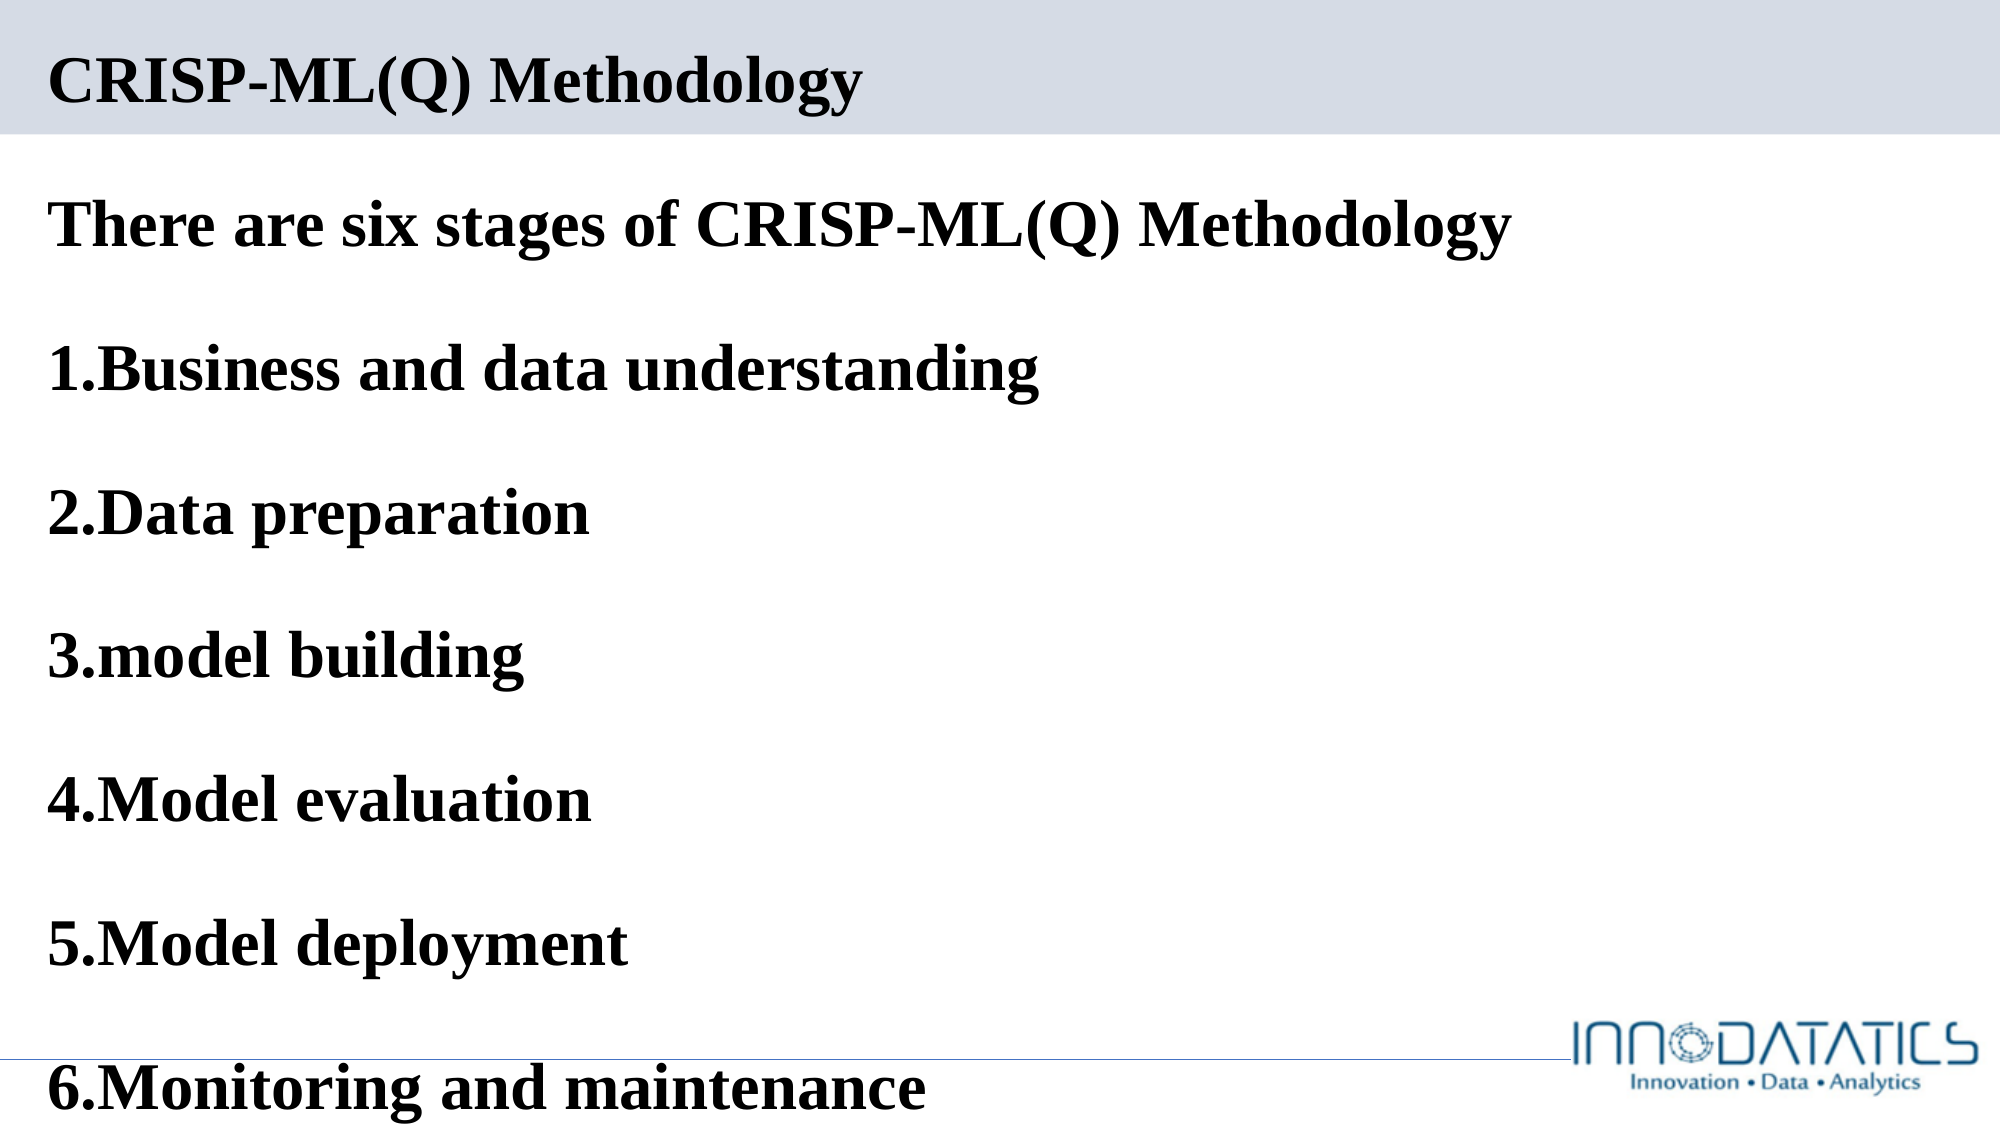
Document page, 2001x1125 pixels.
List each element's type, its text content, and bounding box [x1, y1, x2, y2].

title CRISP-ML(Q) Methodology There are six stages of CRISP-ML(Q) Methodology 1.Business and data understanding 2.Data preparation 3.model building 4.Model evaluation 5.Model deployment 6.Monitoring and maintenance [32, 37, 1748, 1125]
picture [1571, 990, 1998, 1124]
